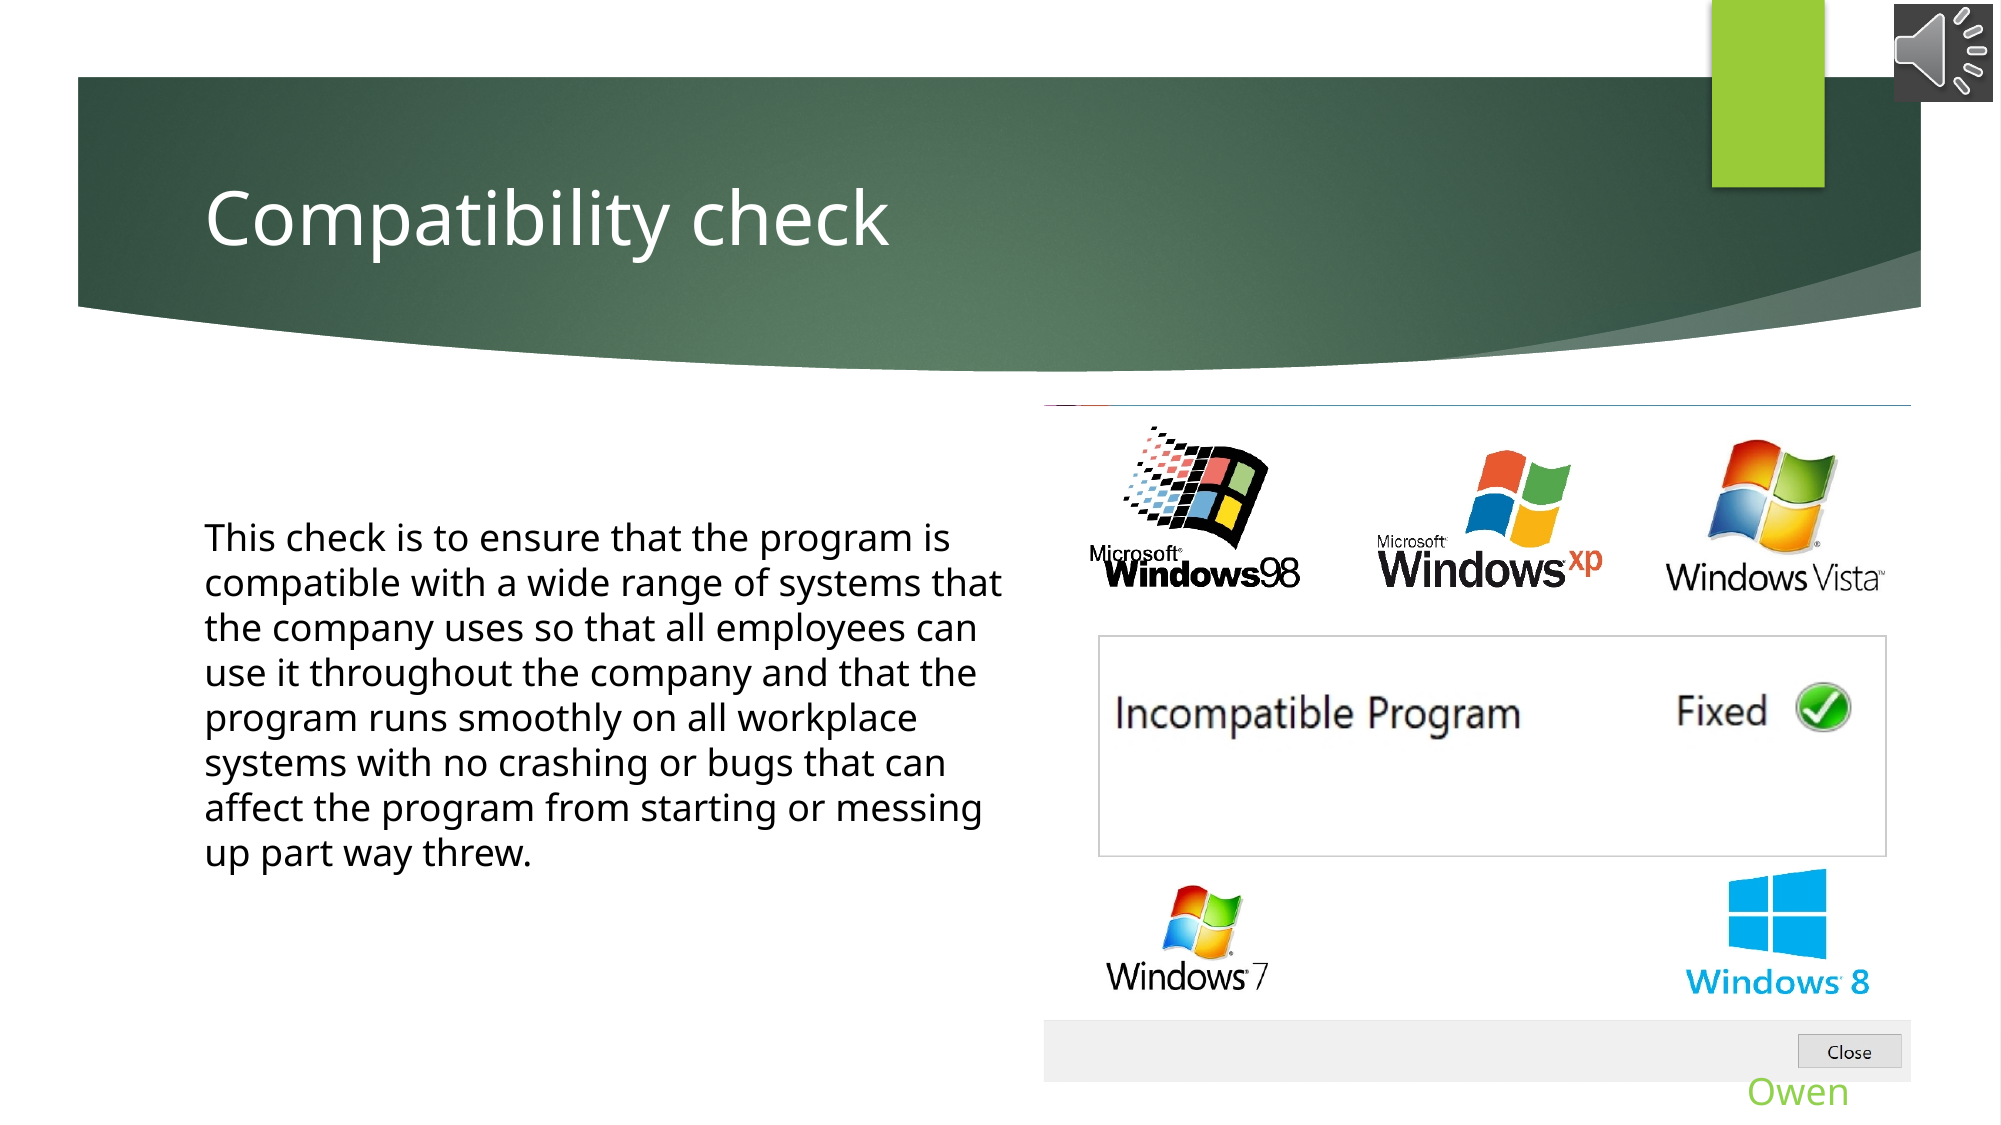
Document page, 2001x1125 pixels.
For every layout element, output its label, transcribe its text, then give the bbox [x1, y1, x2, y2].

picture [1893, 2, 1994, 104]
picture [1043, 404, 1911, 1082]
text_box Compatibility check [189, 155, 1627, 275]
text_box Owen [1732, 1060, 1996, 1121]
text_box This check is to ensure that the program is compatible with a wide range of systems that the company uses so that all employees can use it throughout the company and that the program runs smoothly on all workplace systems with no crashing or bugs that can affect the program from starting or messing up part way threw. [189, 506, 1037, 947]
